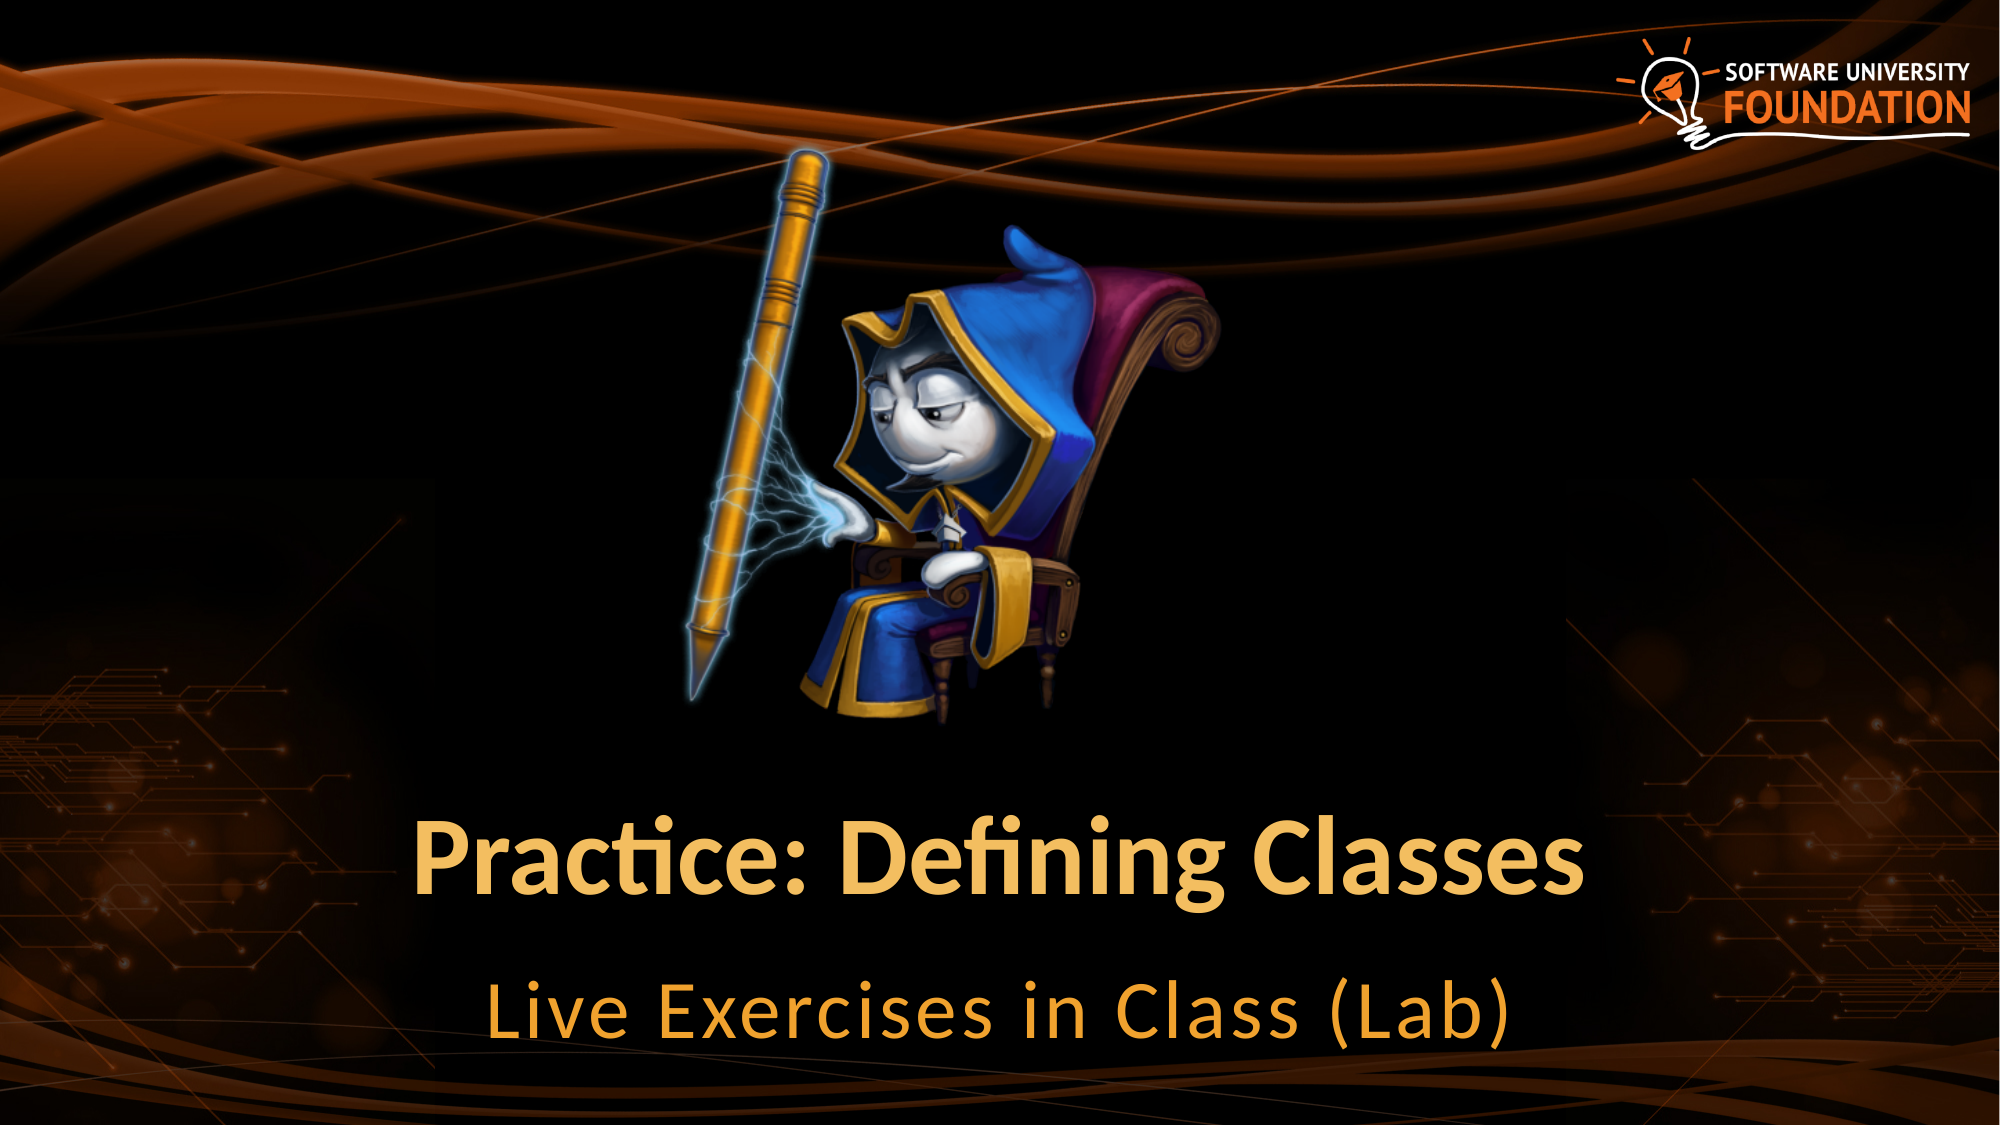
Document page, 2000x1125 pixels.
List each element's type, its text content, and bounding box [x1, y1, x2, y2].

list Live Exercises in Class (Lab) [149, 944, 1850, 1063]
picture [0, 0, 2000, 1125]
title Practice: Defining Classes [149, 790, 1850, 926]
